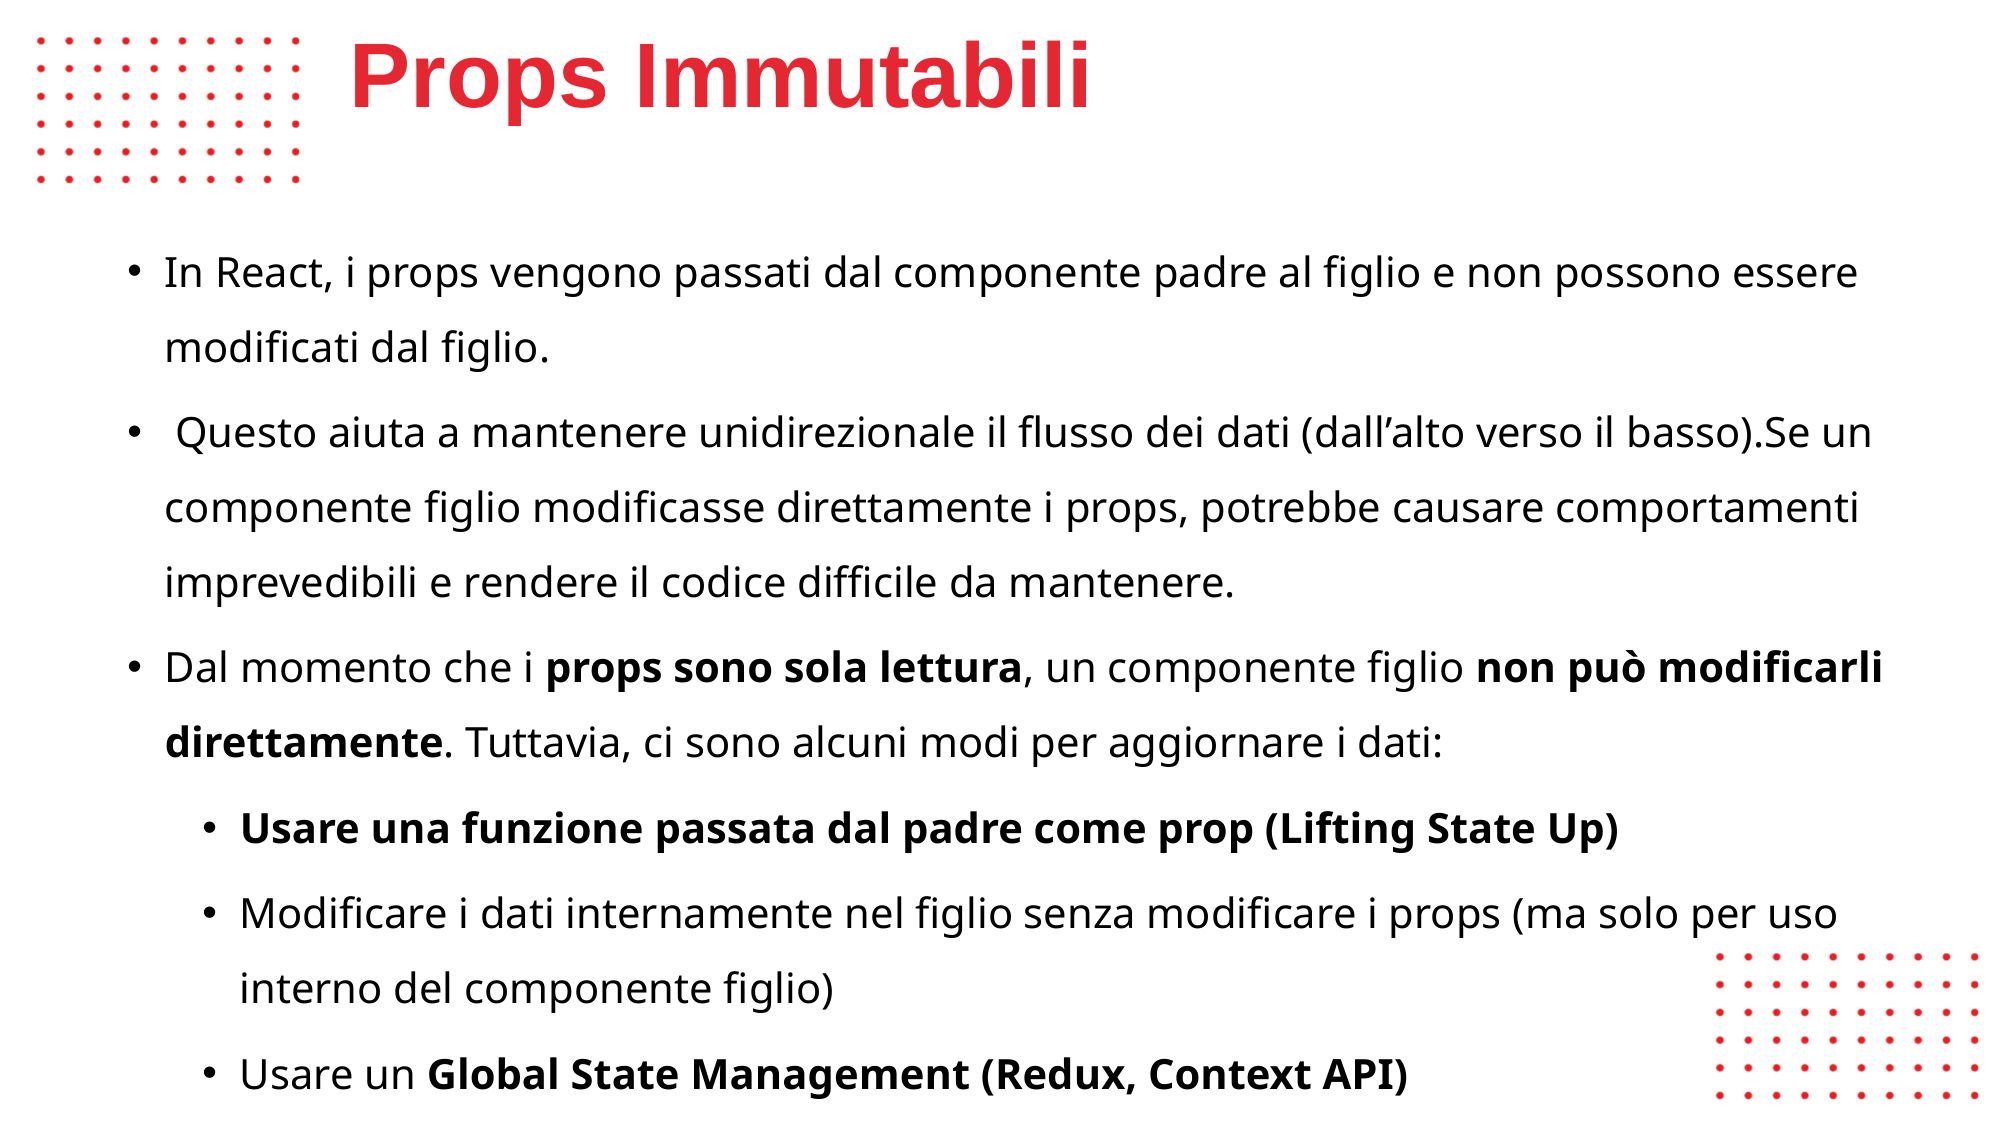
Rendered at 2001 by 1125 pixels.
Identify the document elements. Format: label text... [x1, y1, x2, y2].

title Props Immutabili [334, 21, 1835, 142]
list In React, i props vengono passati dal componente padre al figlio e non possono essere modificati dal figlio. Questo aiuta a mantenere unidirezionale il flusso dei dati (dall’alto verso il basso).Se un componente figlio modificasse direttamente i props, potrebbe causare comportamenti imprevedibili e rendere il codice difficile da mantenere. Dal momento che i props sono sola lettura, un componente figlio non può modificarli direttamente. Tuttavia, ci sono alcuni modi per aggiornare i dati: Usare una funzione passata dal padre come prop (Lifting State Up) Modificare i dati internamente nel figlio senza modificare i props (ma solo per uso interno del componente figlio) Usare un Global State Management (Redux, Context API) [37, 213, 1909, 1104]
picture [1698, 937, 1999, 1124]
picture [19, 21, 320, 208]
